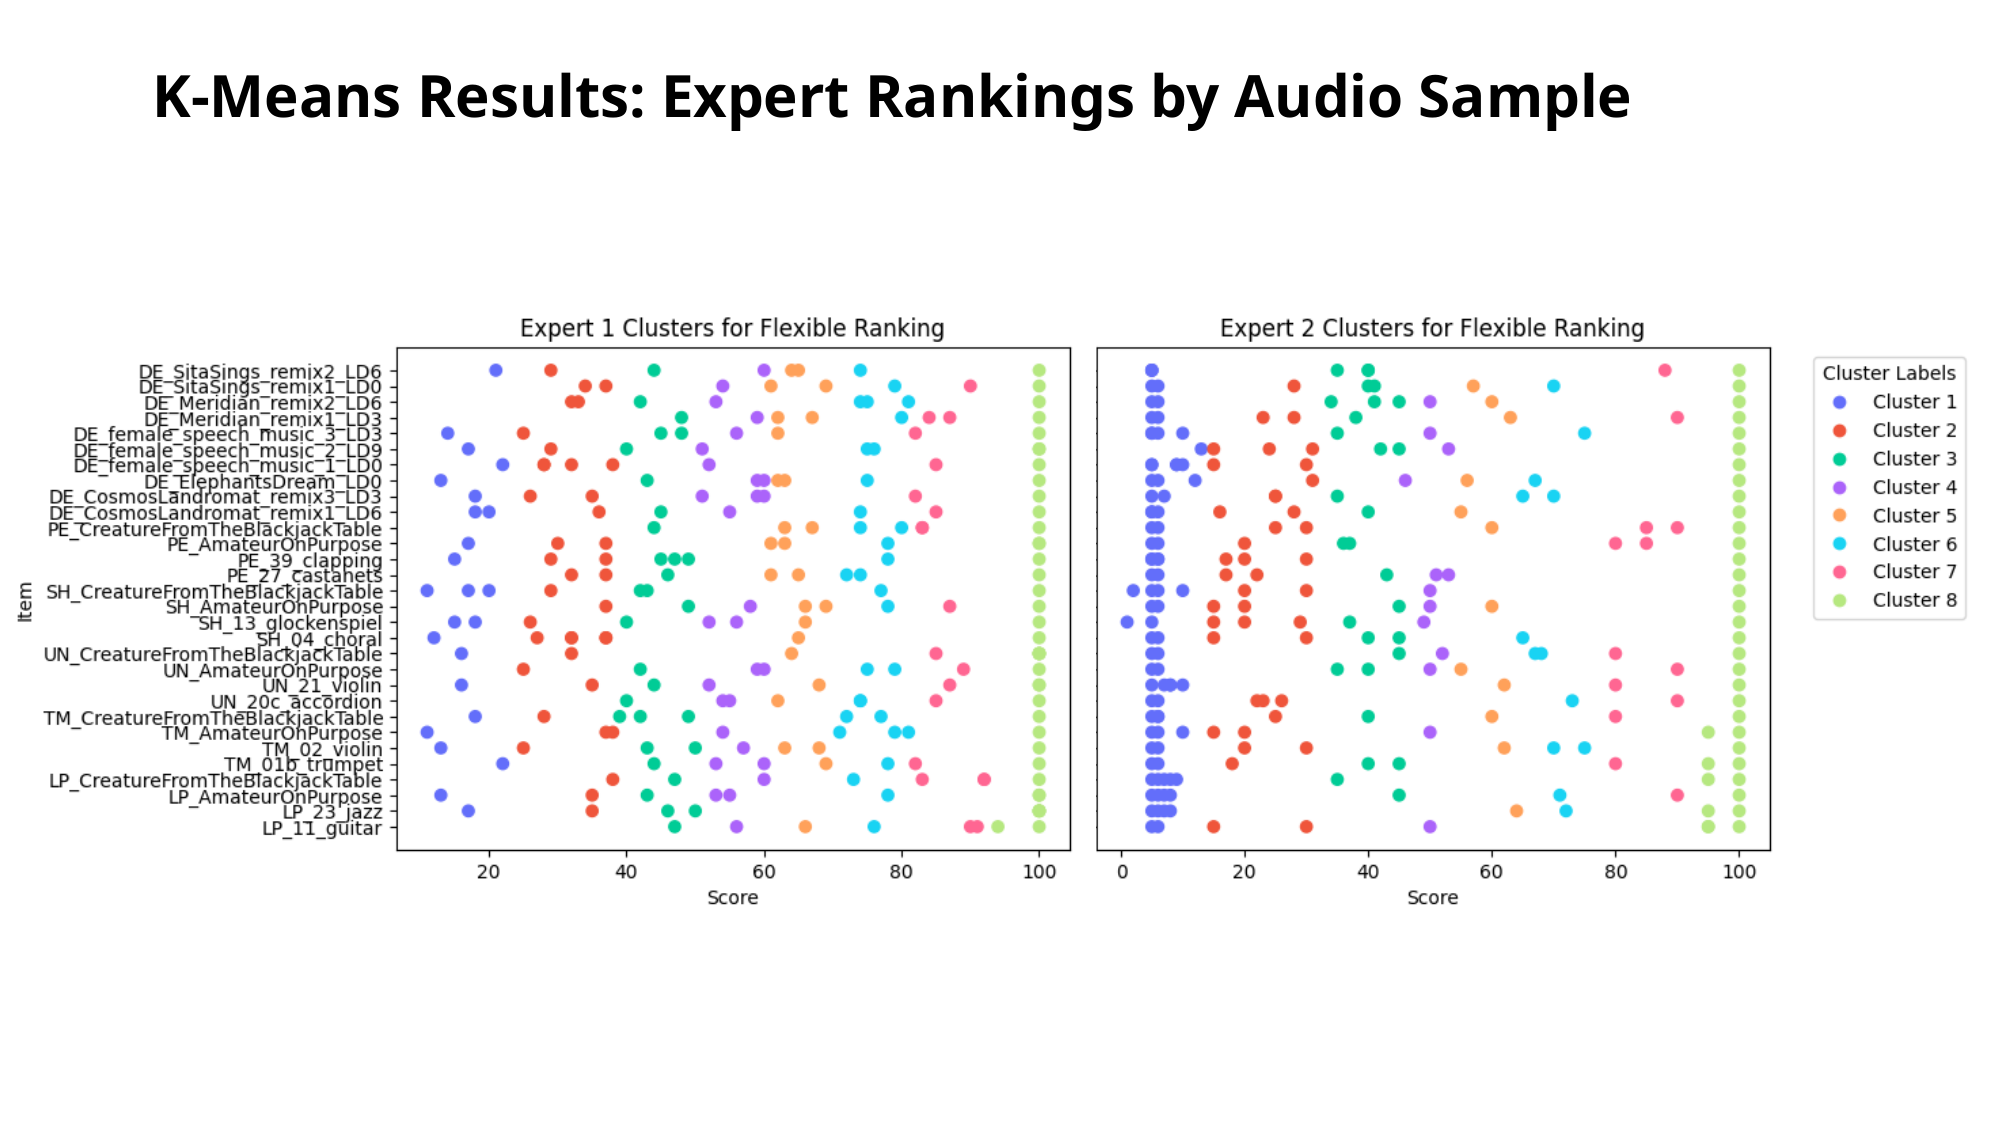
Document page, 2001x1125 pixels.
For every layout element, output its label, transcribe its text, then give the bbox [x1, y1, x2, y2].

picture [3, 304, 1980, 923]
title K-Means Results: Expert Rankings by Audio Sample [137, 59, 1863, 278]
